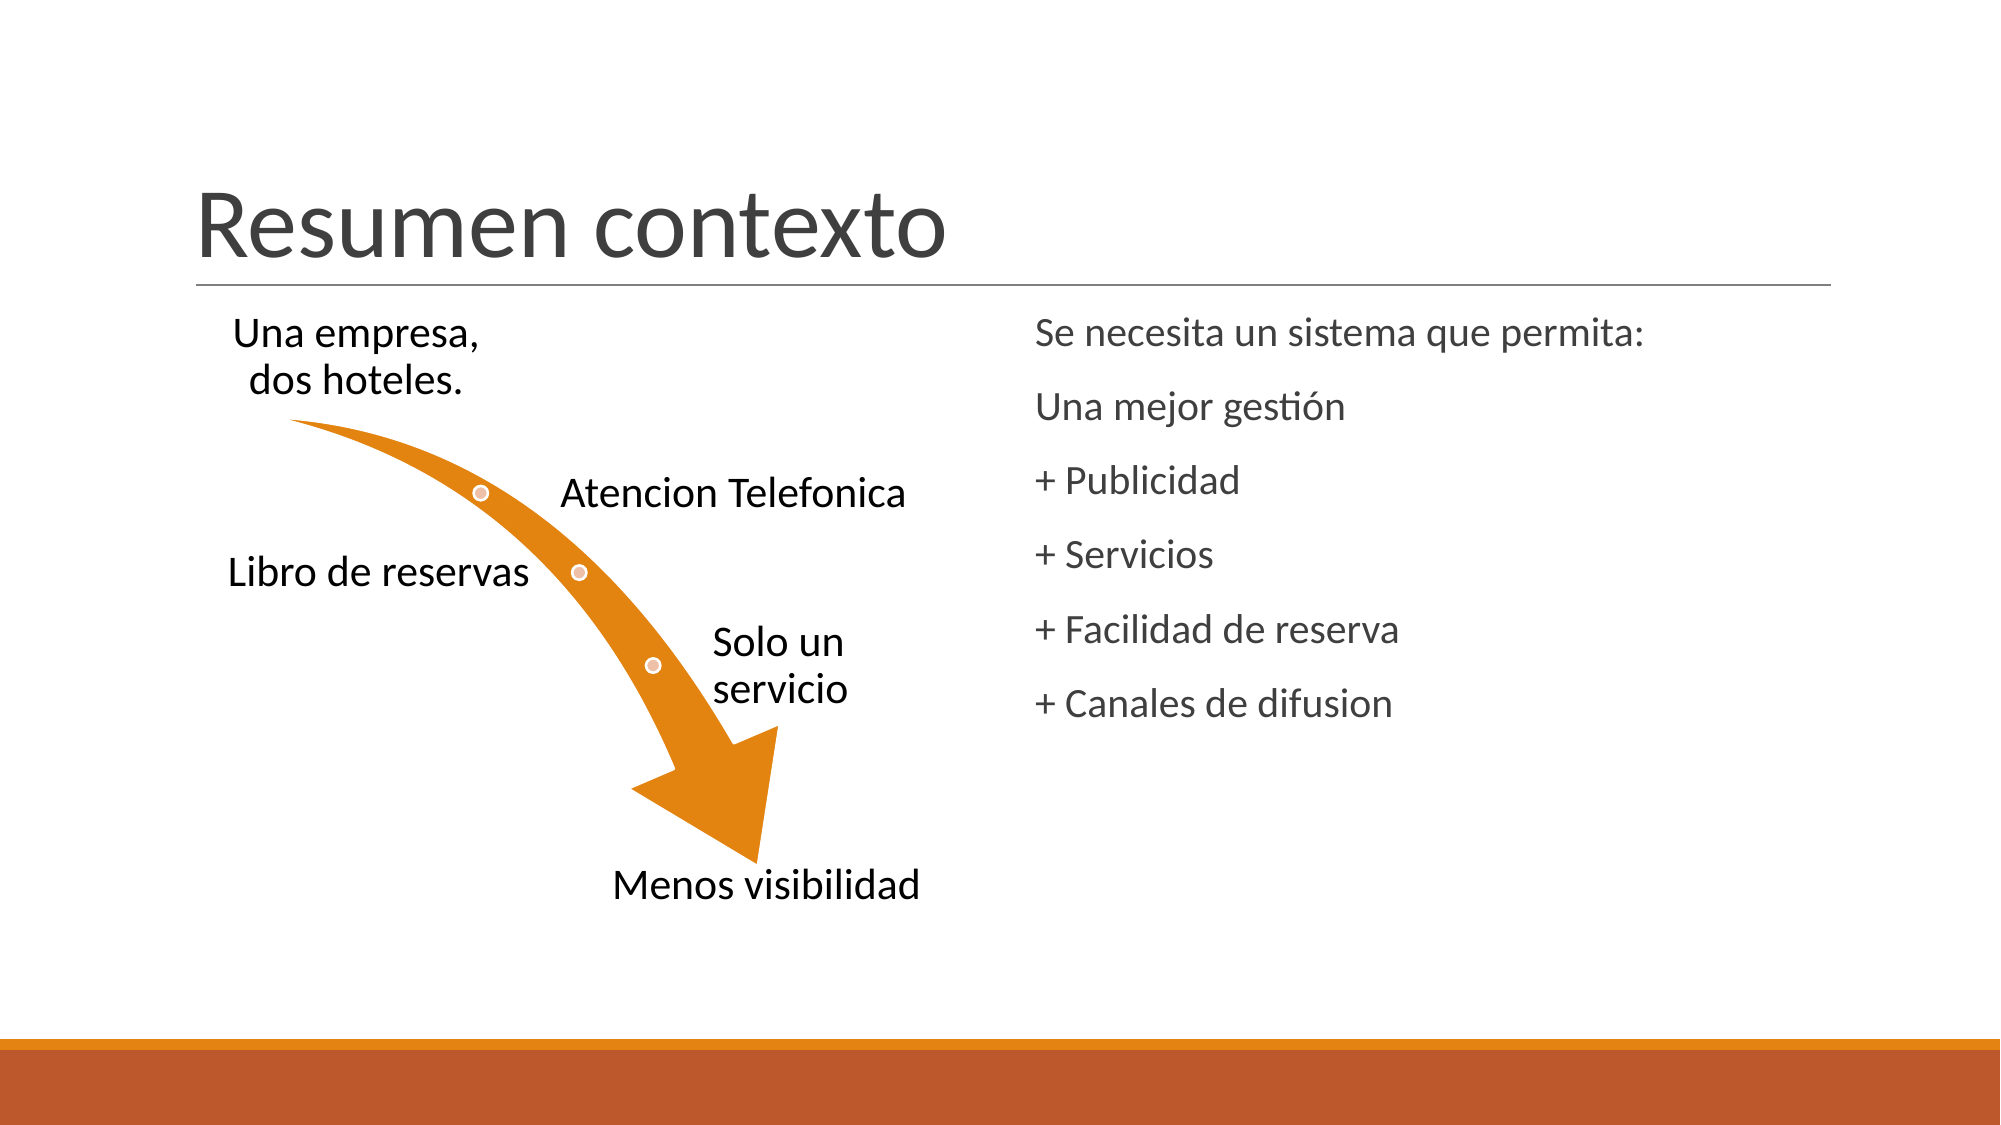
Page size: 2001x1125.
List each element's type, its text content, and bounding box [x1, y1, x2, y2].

title Resumen contexto [180, 47, 1830, 285]
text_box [221, 302, 949, 963]
list Se necesita un sistema que permita: Una mejor gestión + Publicidad + Servicios + Facilidad de reserva + Canales de difusion [1020, 302, 1830, 963]
